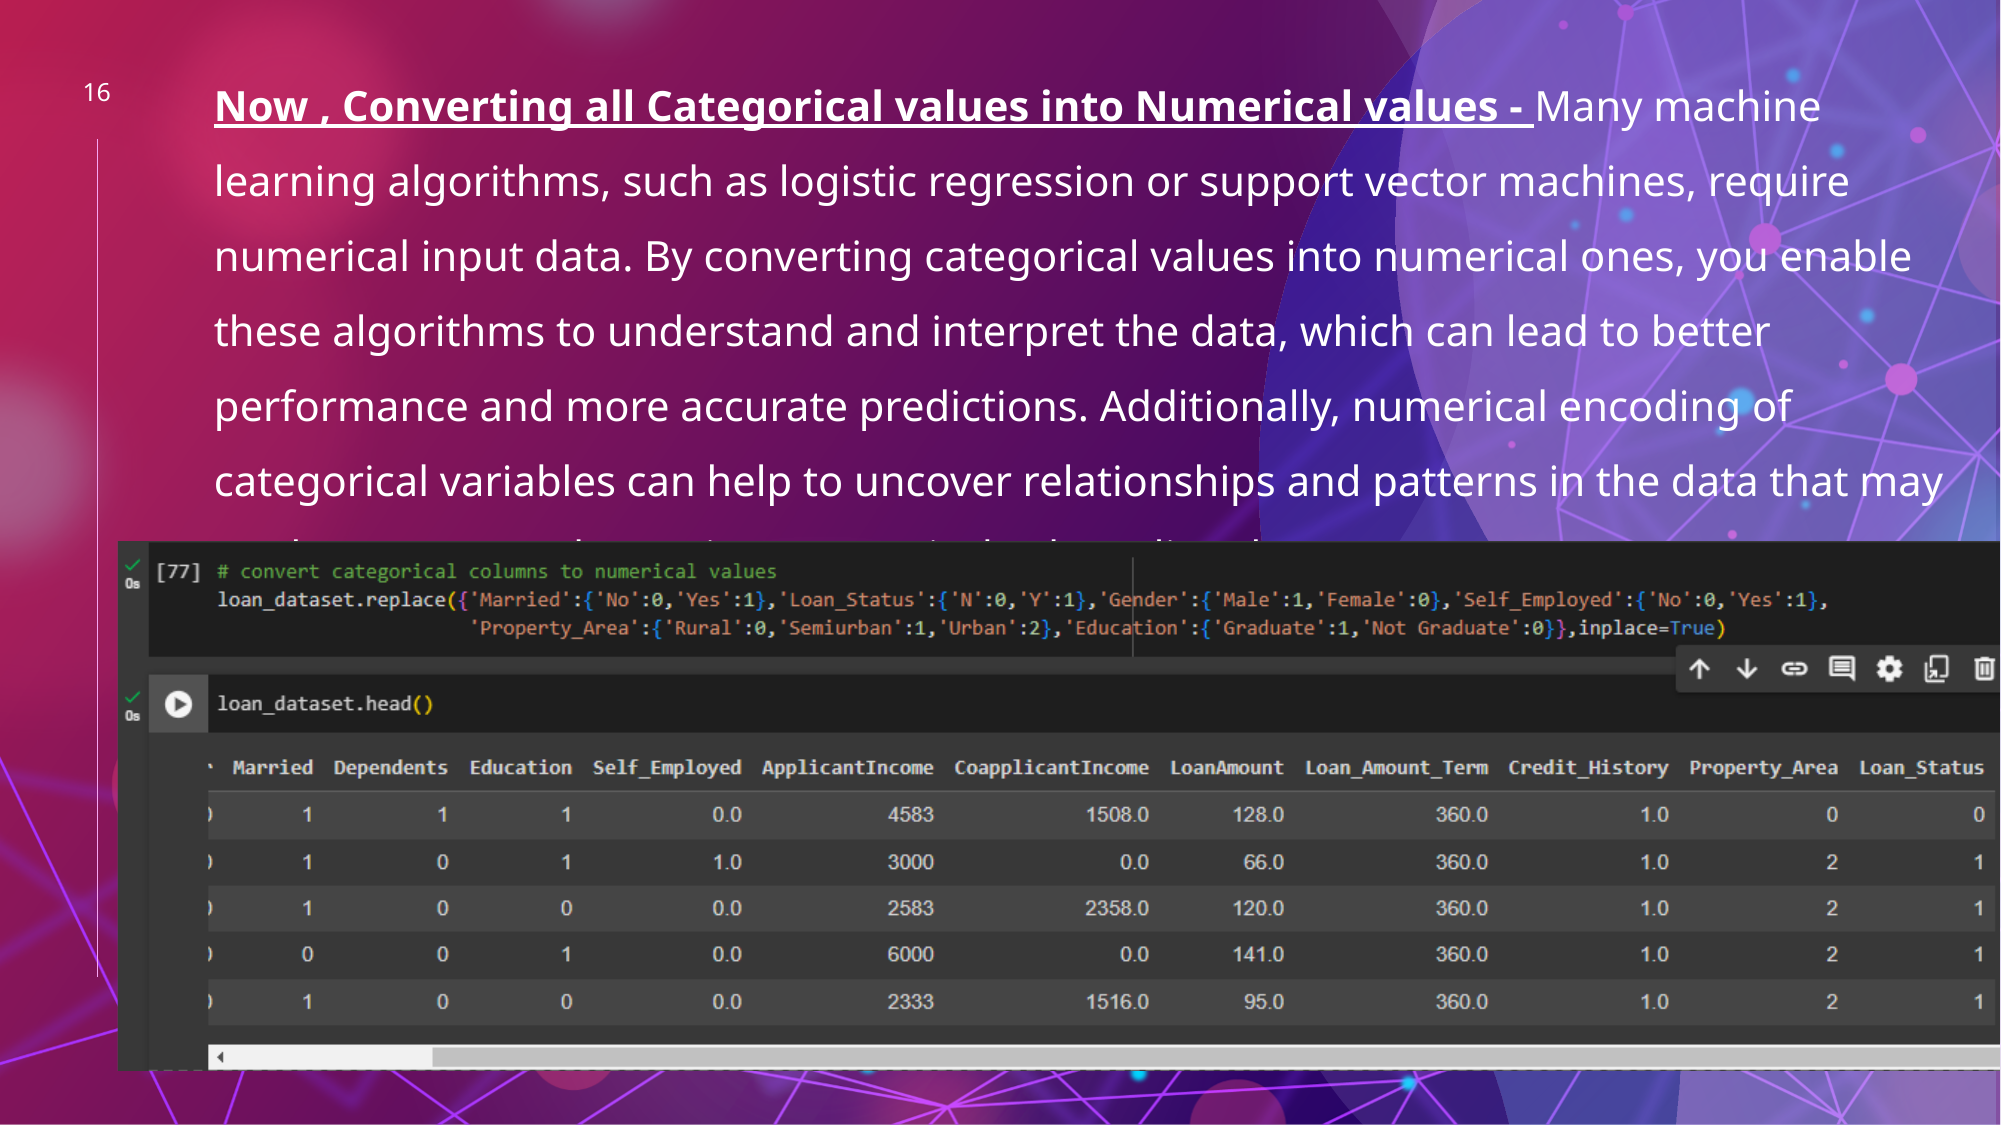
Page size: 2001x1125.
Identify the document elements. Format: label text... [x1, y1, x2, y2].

slide_number 16 [53, 67, 140, 119]
picture [0, 0, 2000, 1125]
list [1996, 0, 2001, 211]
list Now , Converting all Categorical values into Numerical values - Many machine learning algorithms, such as logistic regression or support vector machines, require numerical input data. By converting categorical values into numerical ones, you enable these algorithms to understand and interpret the data, which can lead to better performance and more accurate predictions. Additionally, numerical encoding of categorical variables can help to uncover relationships and patterns in the data that may not be apparent when using categorical values directly. [198, 47, 1966, 493]
